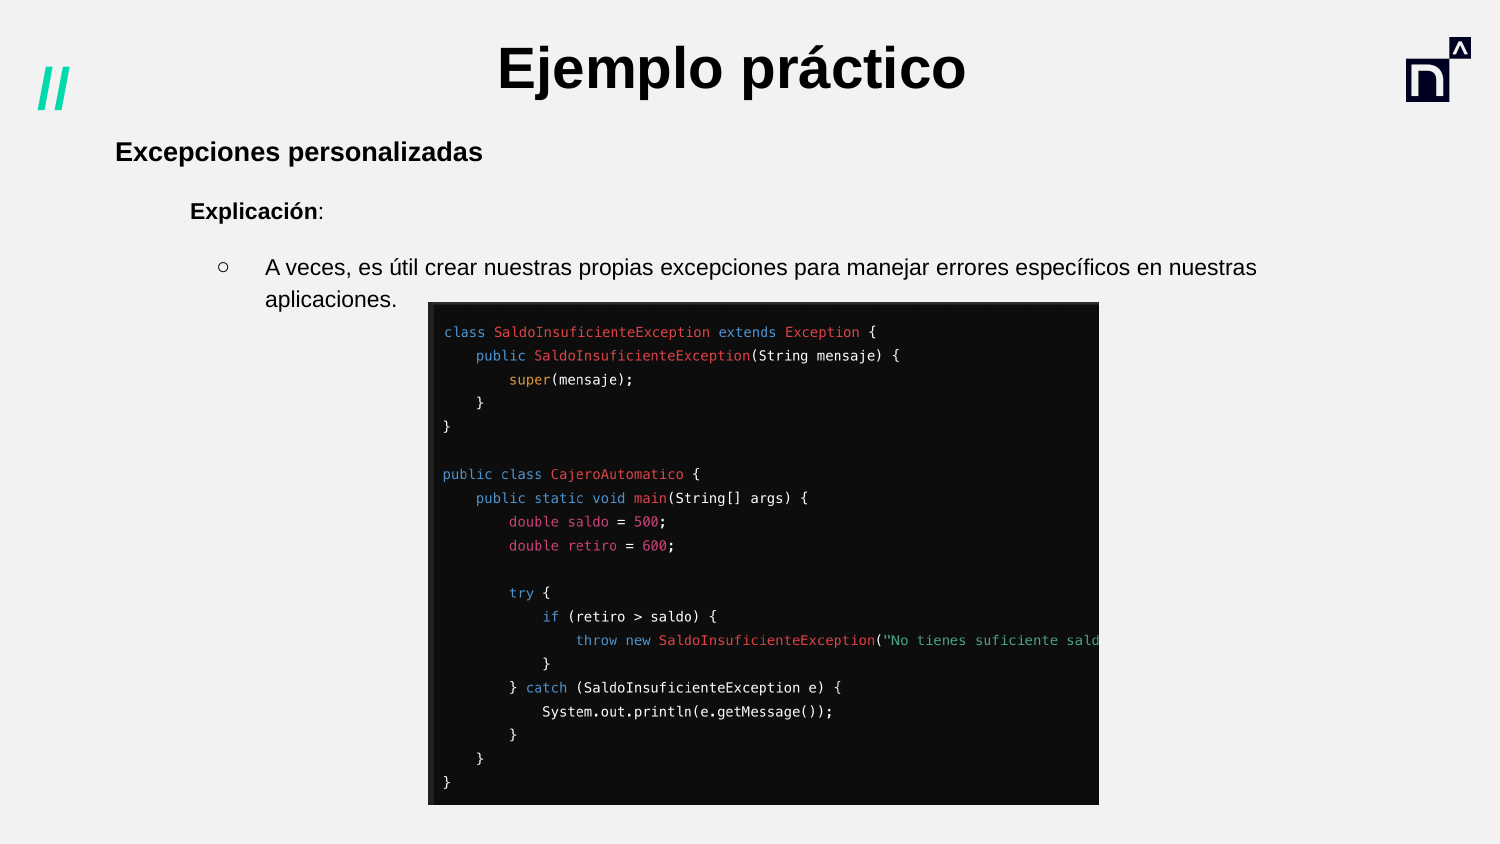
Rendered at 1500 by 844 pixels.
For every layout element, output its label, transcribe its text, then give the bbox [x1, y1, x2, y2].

title Ejemplo práctico Excepciones personalizadas Explicación: A veces, es útil crear nuestras propias excepciones para manejar errores específicos en nuestras aplicaciones. [100, 15, 1366, 163]
picture [1406, 37, 1471, 102]
picture [427, 301, 1100, 805]
